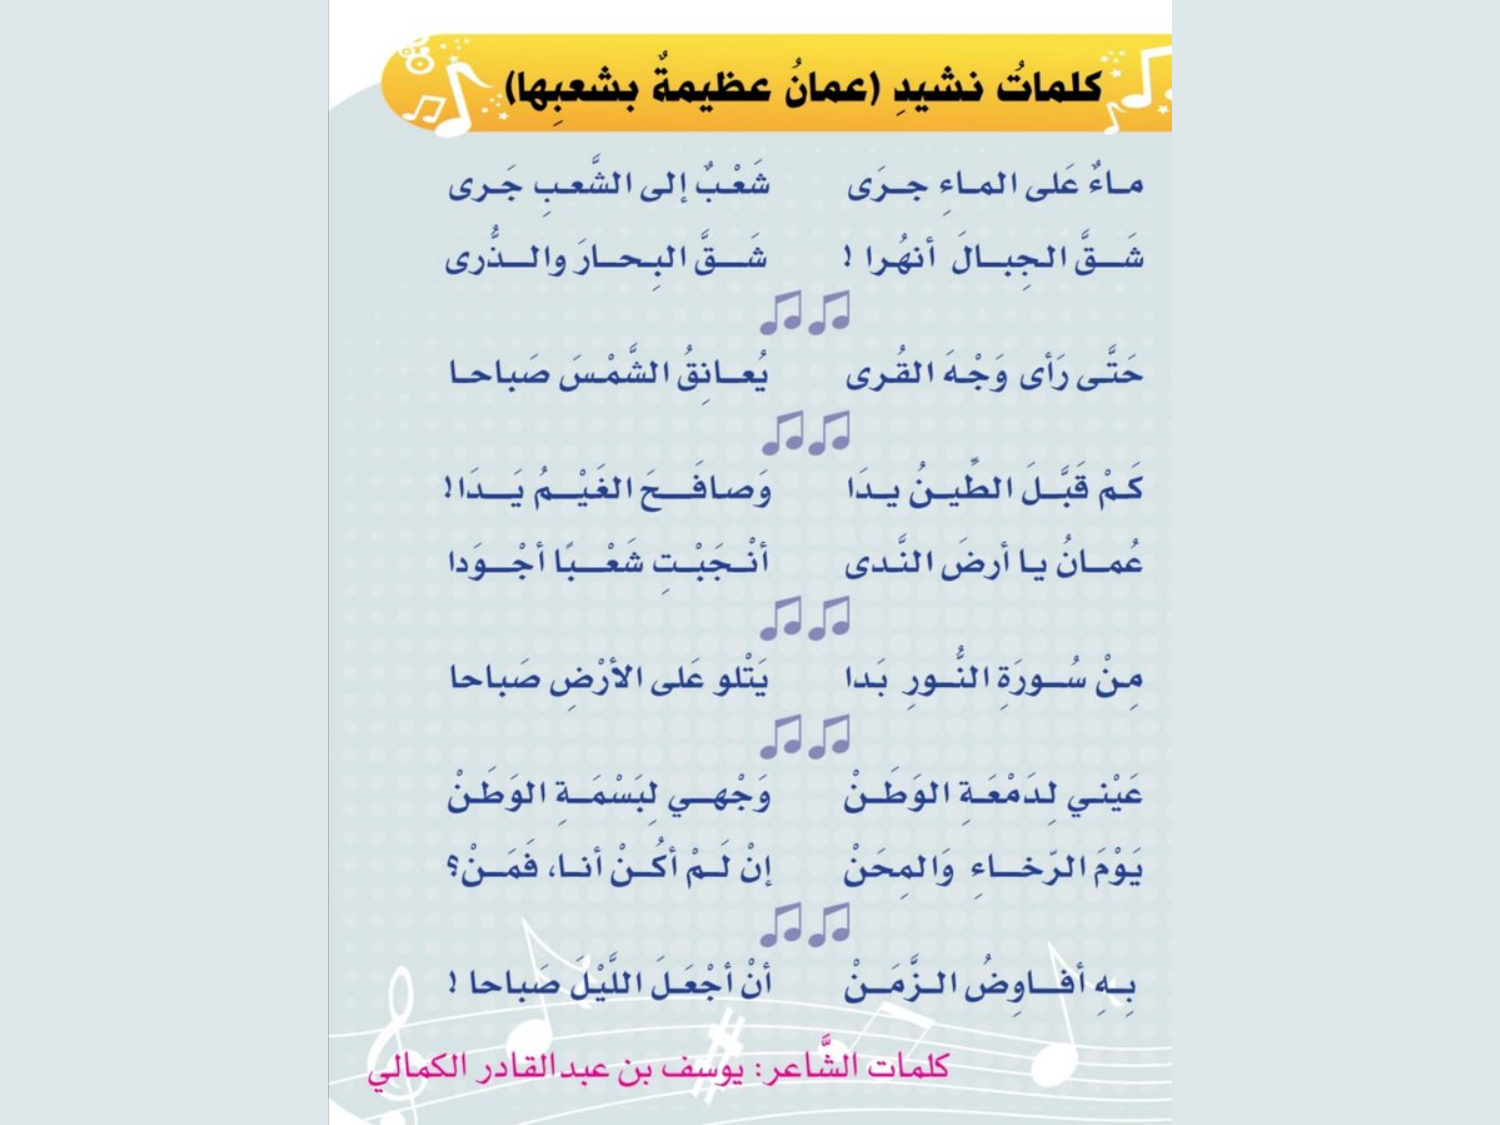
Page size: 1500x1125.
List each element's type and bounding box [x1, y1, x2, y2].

picture [328, 0, 1172, 1125]
